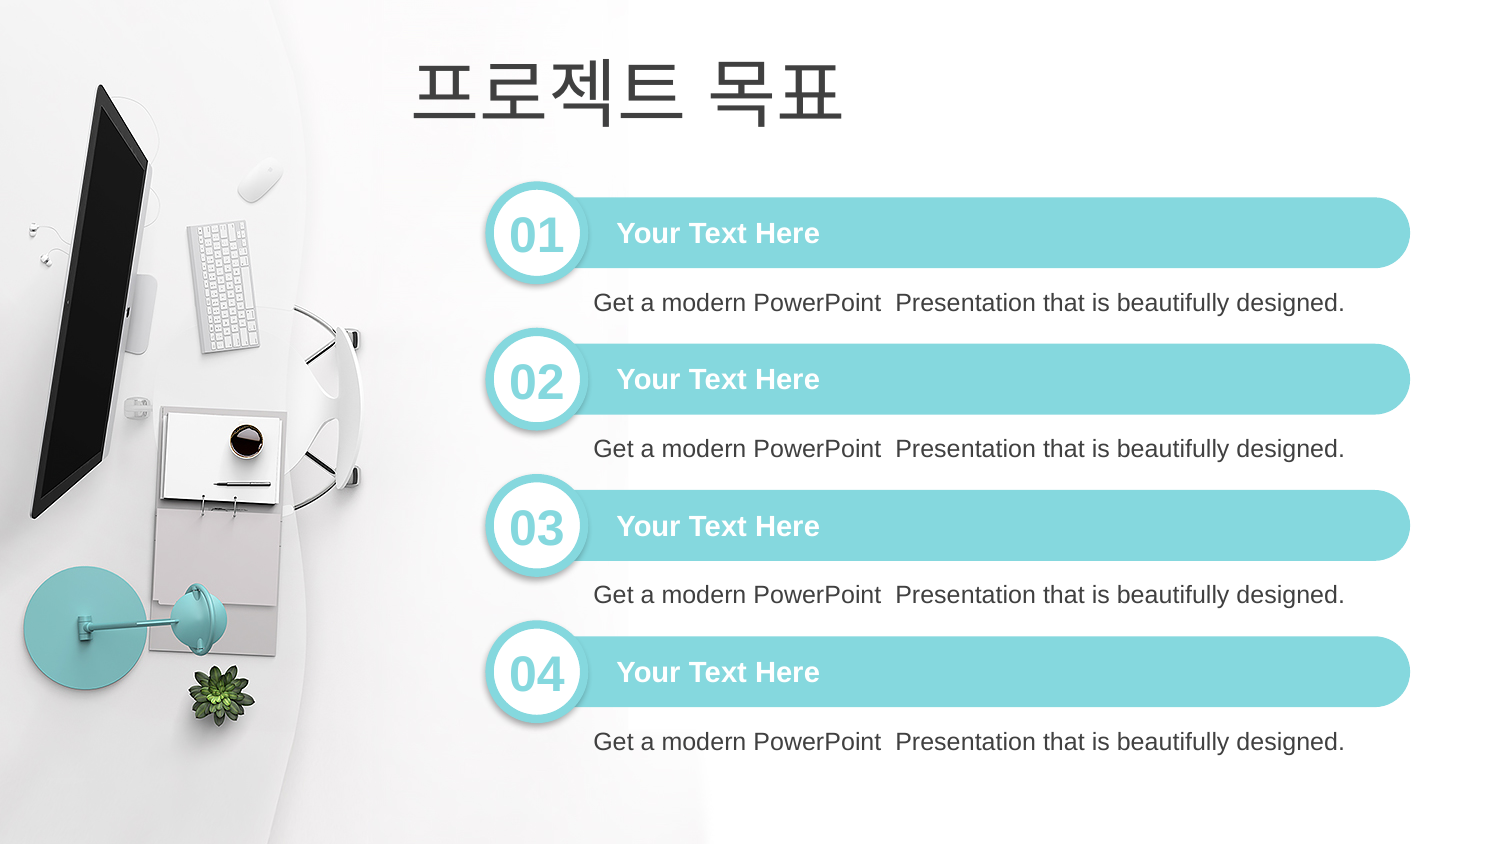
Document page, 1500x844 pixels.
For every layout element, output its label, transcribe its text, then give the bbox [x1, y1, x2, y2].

text_box 프로젝트 목표 [395, 43, 1500, 139]
text_box Get a modern PowerPoint Presentation that is beautifully designed. [578, 435, 1365, 470]
picture [0, 0, 1500, 844]
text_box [489, 185, 1411, 281]
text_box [489, 331, 1411, 427]
text_box Get a modern PowerPoint Presentation that is beautifully designed. [578, 581, 1365, 617]
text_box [489, 624, 1411, 720]
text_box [489, 477, 1411, 573]
text_box Get a modern PowerPoint Presentation that is beautifully designed. [578, 289, 1365, 324]
text_box Get a modern PowerPoint Presentation that is beautifully designed. [578, 727, 1365, 763]
